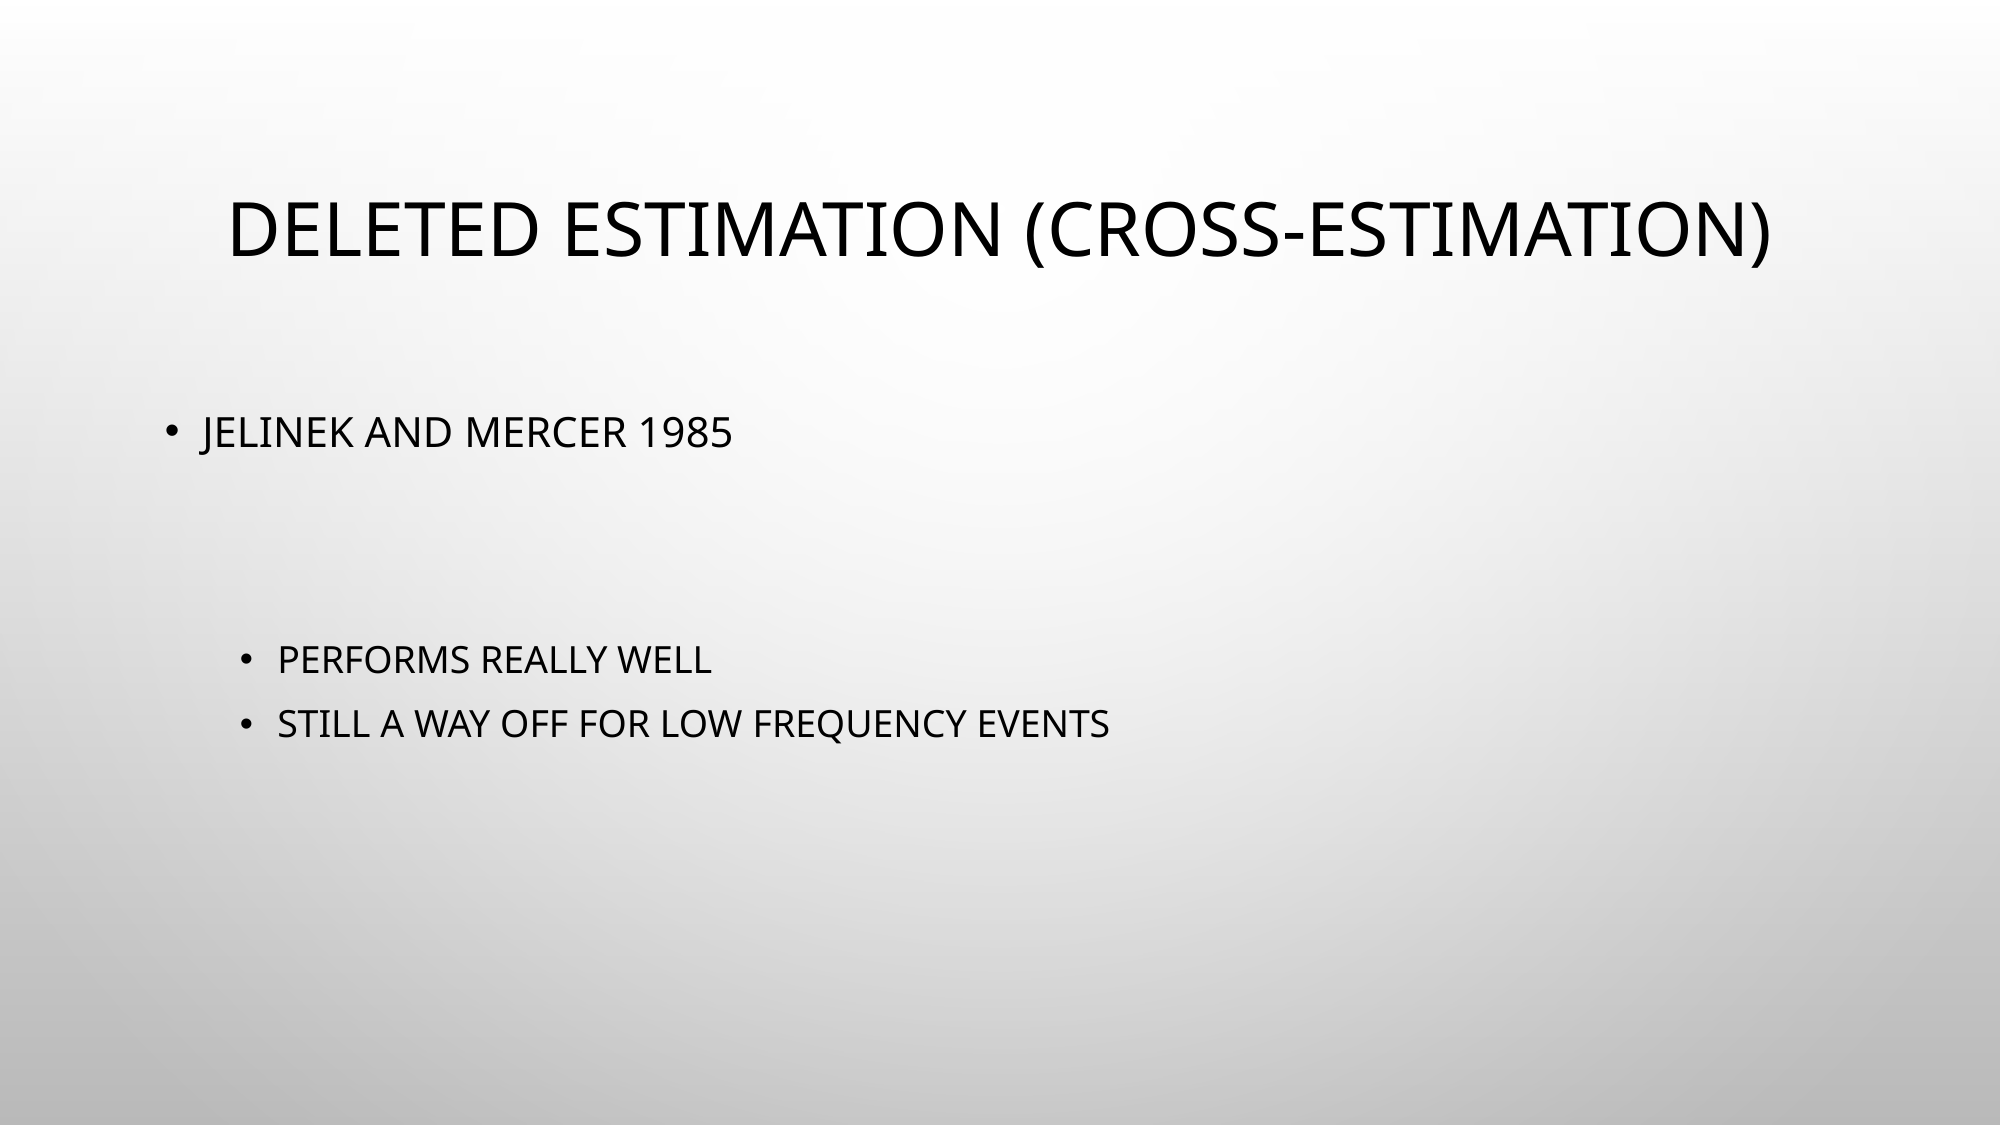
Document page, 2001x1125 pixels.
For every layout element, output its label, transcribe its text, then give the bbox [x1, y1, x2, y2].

title Deleted Estimation (Cross-Estimation) [149, 101, 1851, 364]
picture [0, 0, 2000, 1125]
